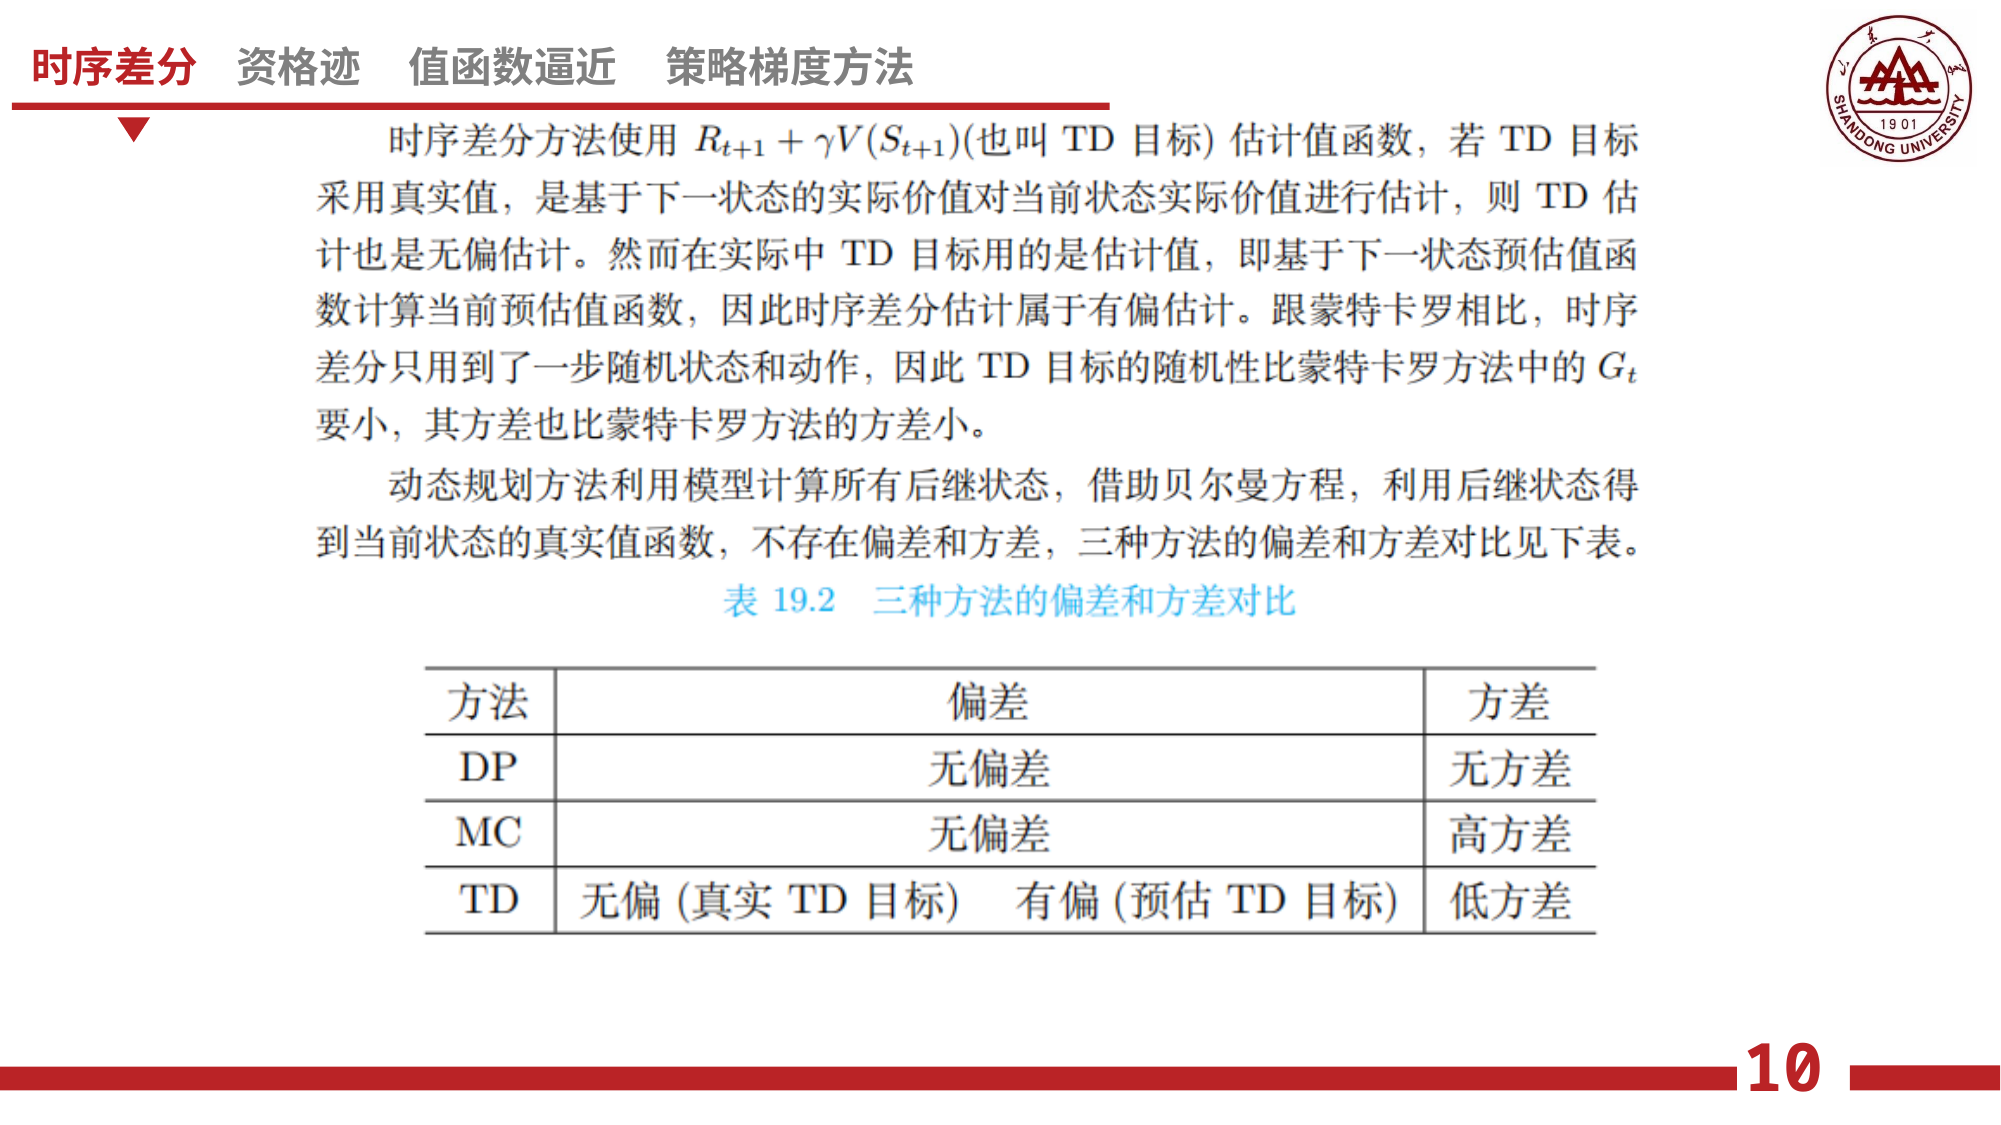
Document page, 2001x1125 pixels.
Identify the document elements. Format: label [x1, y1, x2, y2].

picture [1820, 9, 1977, 167]
picture [305, 113, 1649, 943]
